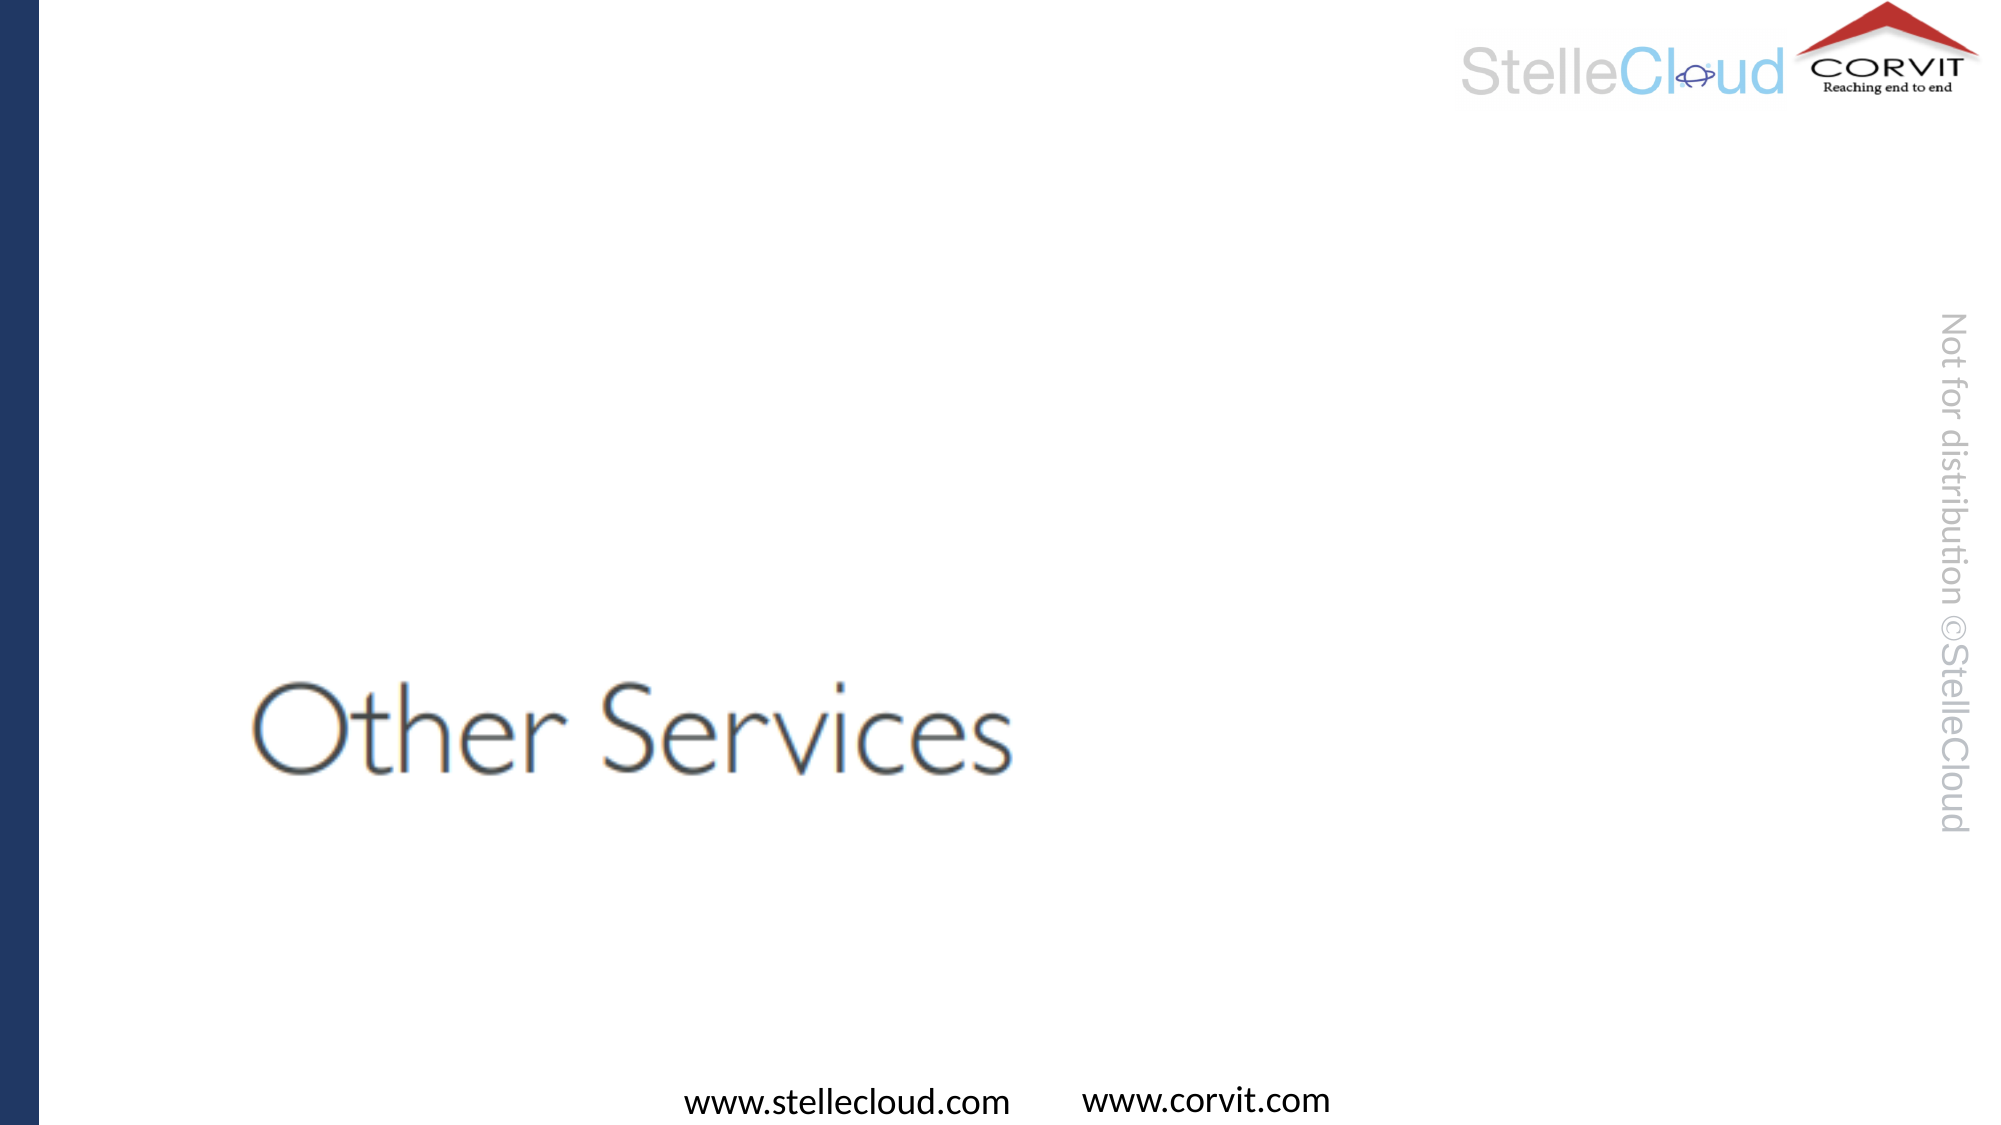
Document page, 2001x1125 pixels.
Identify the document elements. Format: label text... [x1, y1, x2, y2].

text_box www.corvit.com [1067, 1067, 1347, 1125]
text_box Not for distribution ⒸStelleCloud [1927, 297, 1988, 1125]
picture [192, 602, 1462, 918]
picture [1455, 0, 1988, 111]
text_box www.stellecloud.com [669, 1069, 1027, 1125]
